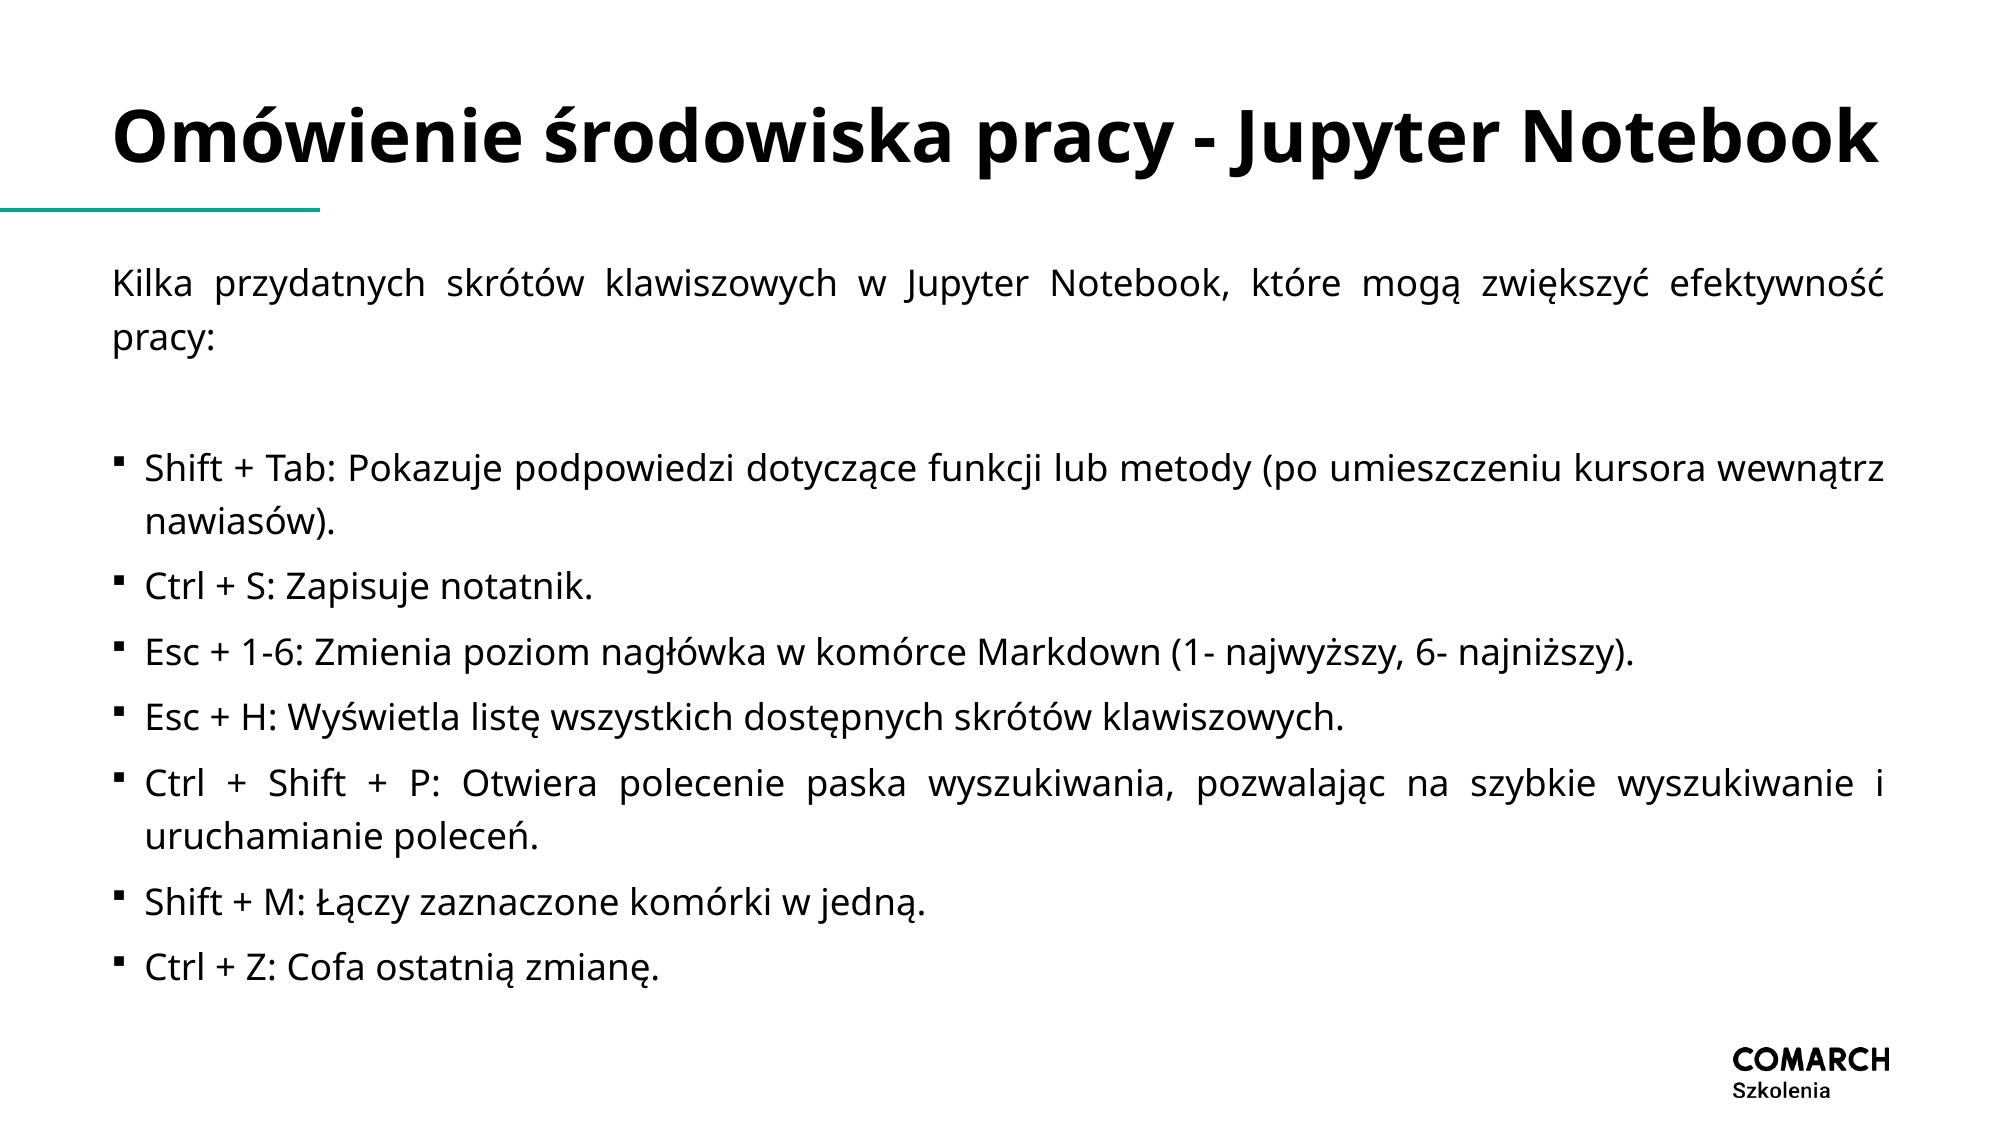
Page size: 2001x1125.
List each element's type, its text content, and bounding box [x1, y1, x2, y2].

list Kilka przydatnych skrótów klawiszowych w Jupyter Notebook, które mogą zwiększyć efektywność pracy: Shift + Tab: Pokazuje podpowiedzi dotyczące funkcji lub metody (po umieszczeniu kursora wewnątrz nawiasów). Ctrl + S: Zapisuje notatnik. Esc + 1-6: Zmienia poziom nagłówka w komórce Markdown (1- najwyższy, 6- najniższy). Esc + H: Wyświetla listę wszystkich dostępnych skrótów klawiszowych. Ctrl + Shift + P: Otwiera polecenie paska wyszukiwania, pozwalając na szybkie wyszukiwanie i uruchamianie poleceń. Shift + M: Łączy zaznaczone komórki w jedną. Ctrl + Z: Cofa ostatnią zmianę. [111, 243, 1889, 1000]
title Omówienie środowiska pracy - Jupyter Notebook [111, 0, 1889, 185]
picture [1733, 1047, 1889, 1098]
